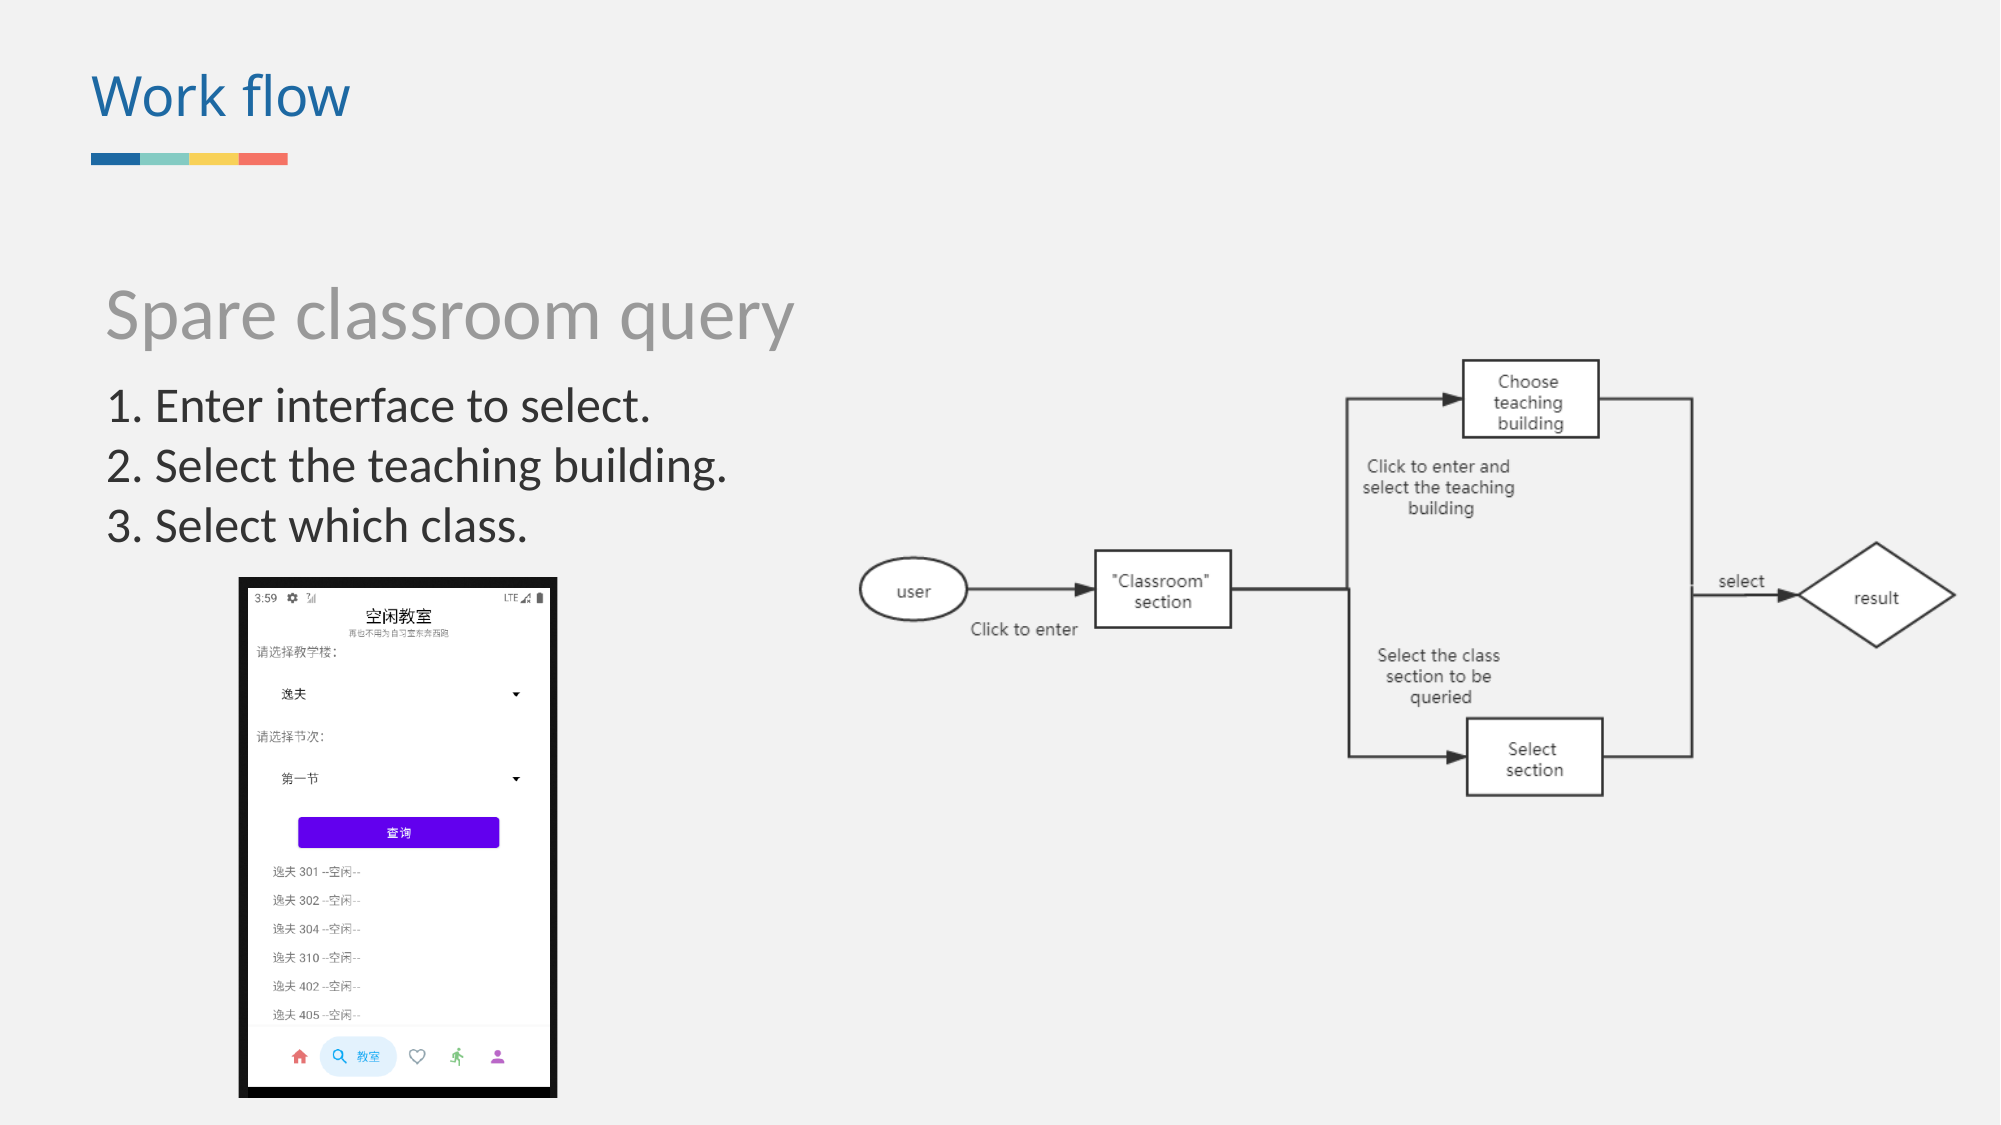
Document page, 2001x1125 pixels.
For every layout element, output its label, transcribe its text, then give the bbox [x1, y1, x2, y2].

picture [238, 577, 558, 1098]
text_box Spare classroom query [91, 257, 926, 453]
text_box Work flow [91, 60, 699, 128]
picture [828, 328, 1986, 827]
text_box 1. Enter interface to select. 2. Select the teaching building. 3. Select which class. [91, 453, 823, 561]
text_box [90, 152, 288, 166]
